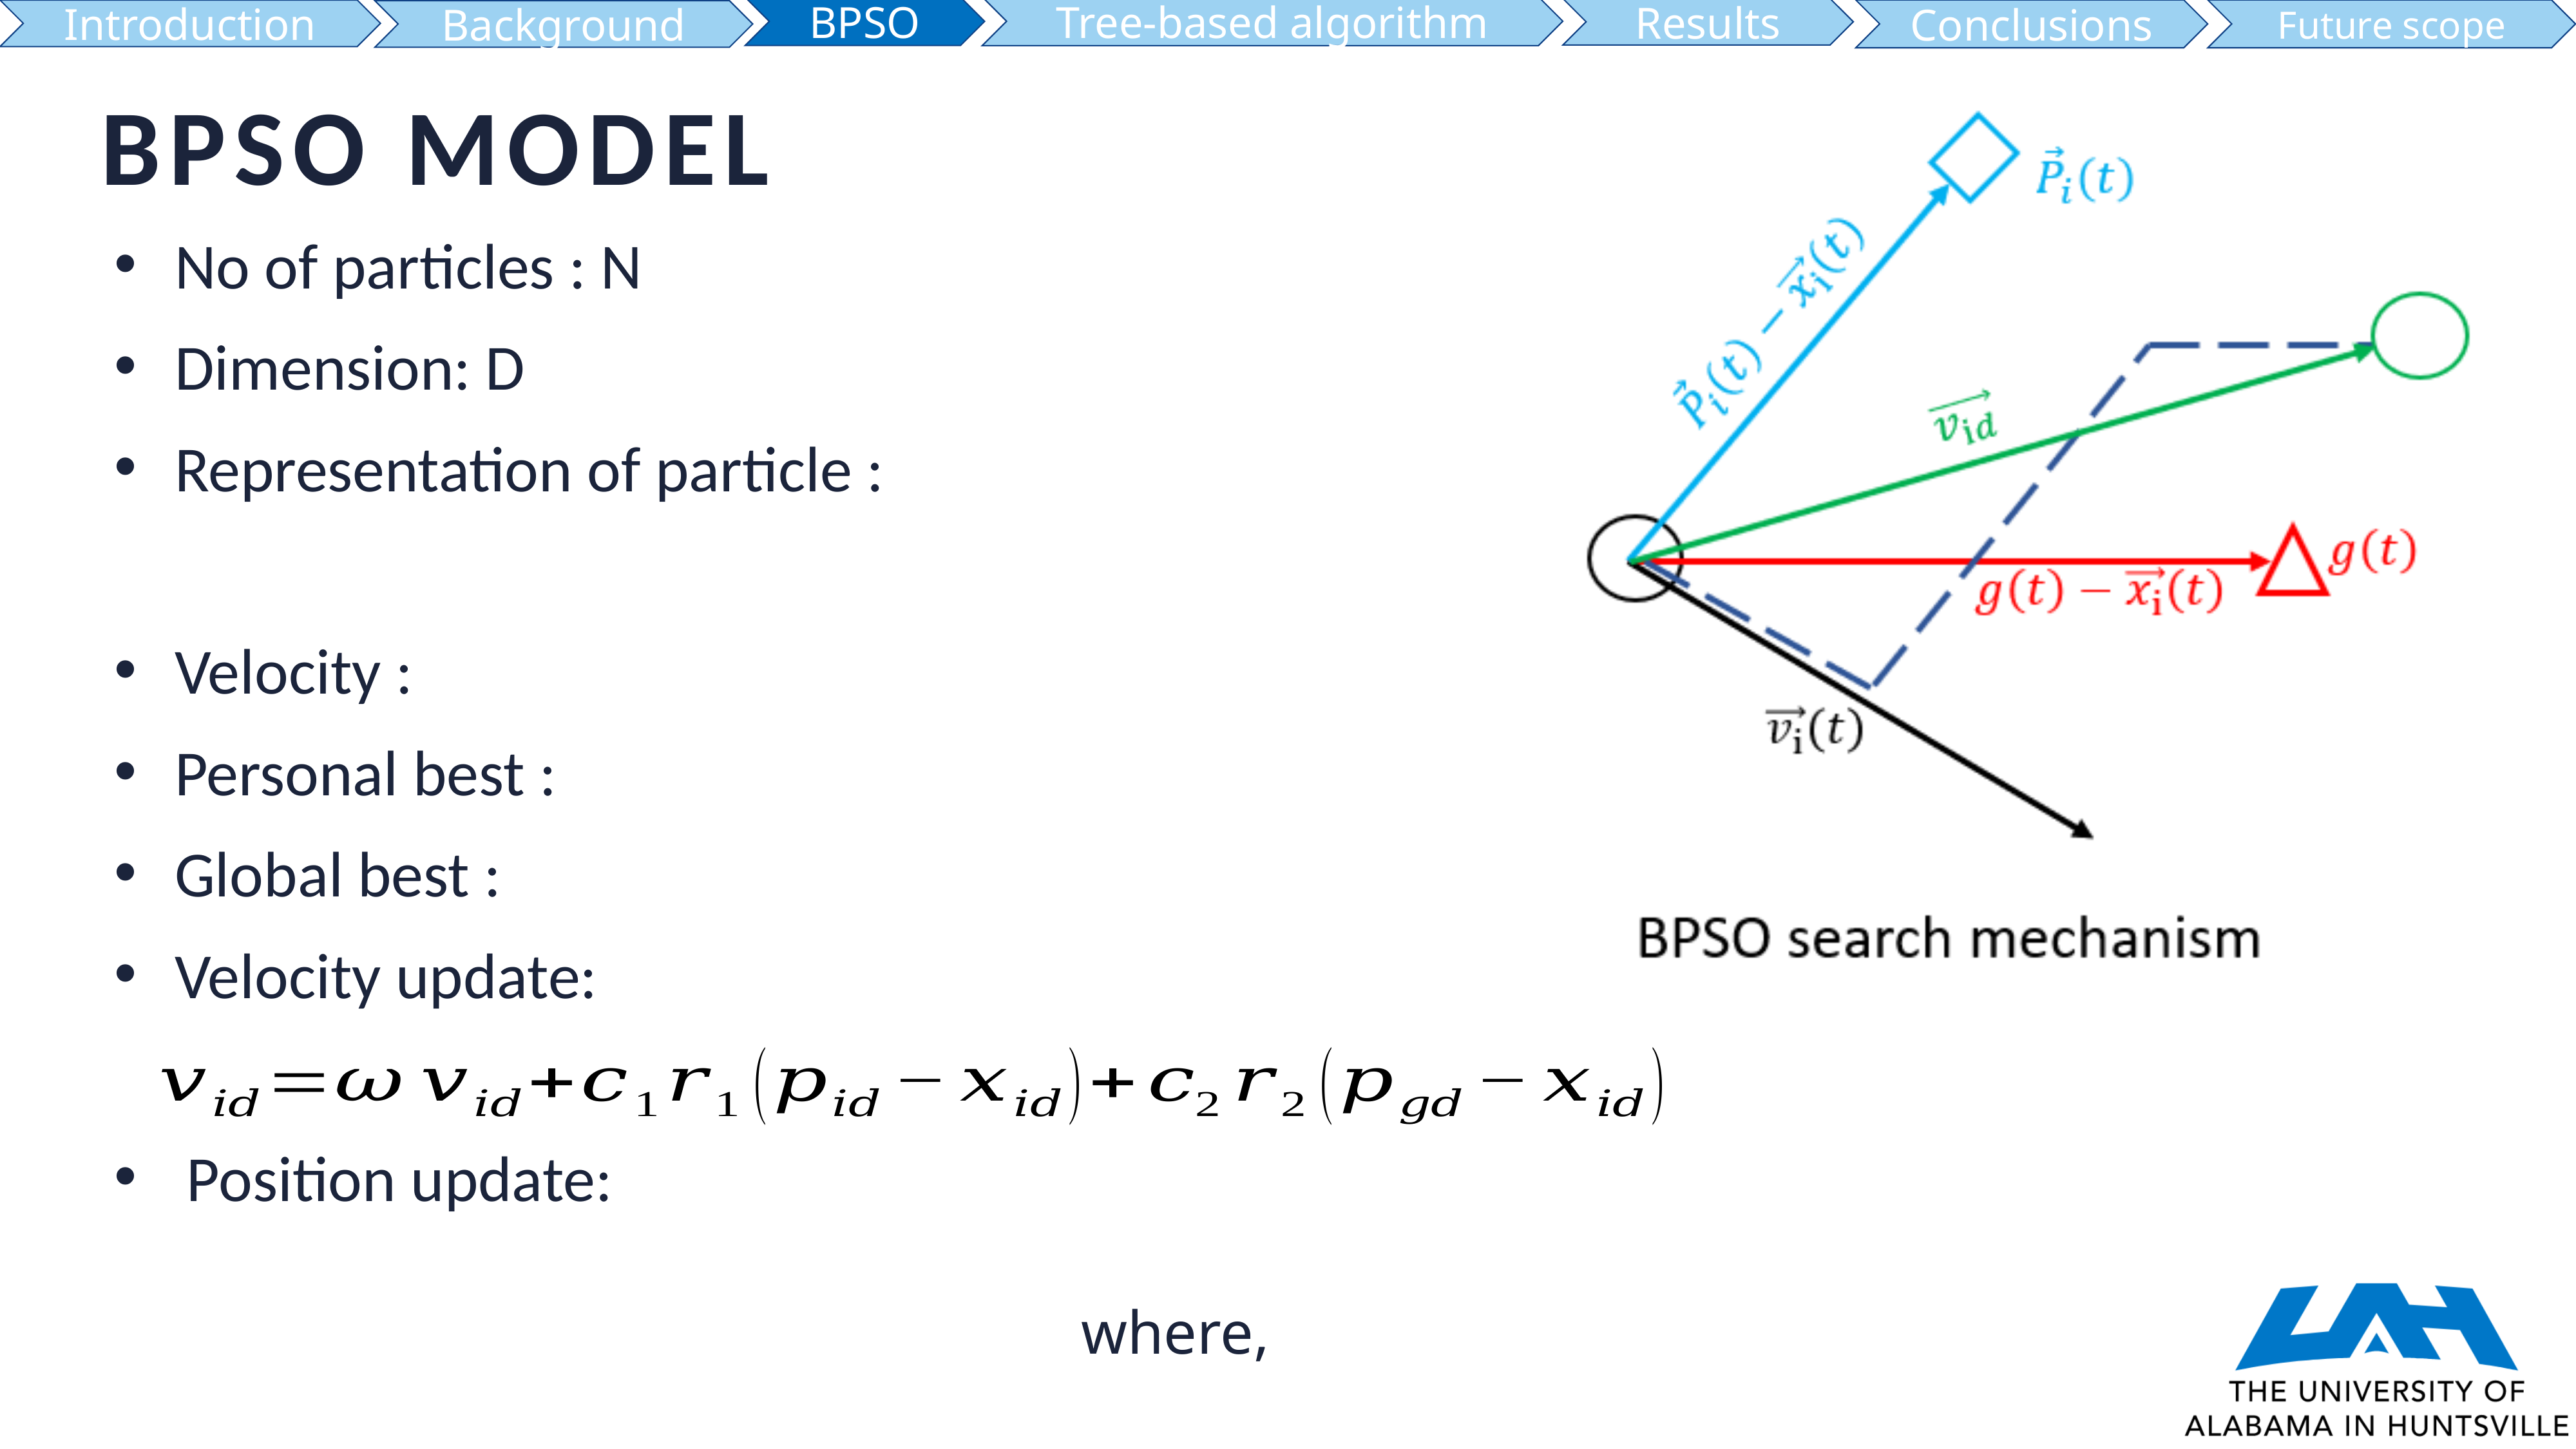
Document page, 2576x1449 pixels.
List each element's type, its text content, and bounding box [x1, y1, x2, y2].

text_box Outline [88, 66, 547, 231]
picture [2179, 1280, 2572, 1441]
text_box Results [1561, 0, 1855, 46]
text_box Tree-based algorithm [980, 0, 1564, 46]
text_box BPSO MODEL [91, 73, 780, 212]
text_box BPSO [743, 0, 986, 46]
text_box Conclusions [1854, 0, 2209, 49]
text_box Background [373, 0, 754, 48]
picture [1563, 93, 2489, 983]
text_box Future scope [2206, 0, 2576, 49]
text_box Introduction [0, 0, 382, 48]
